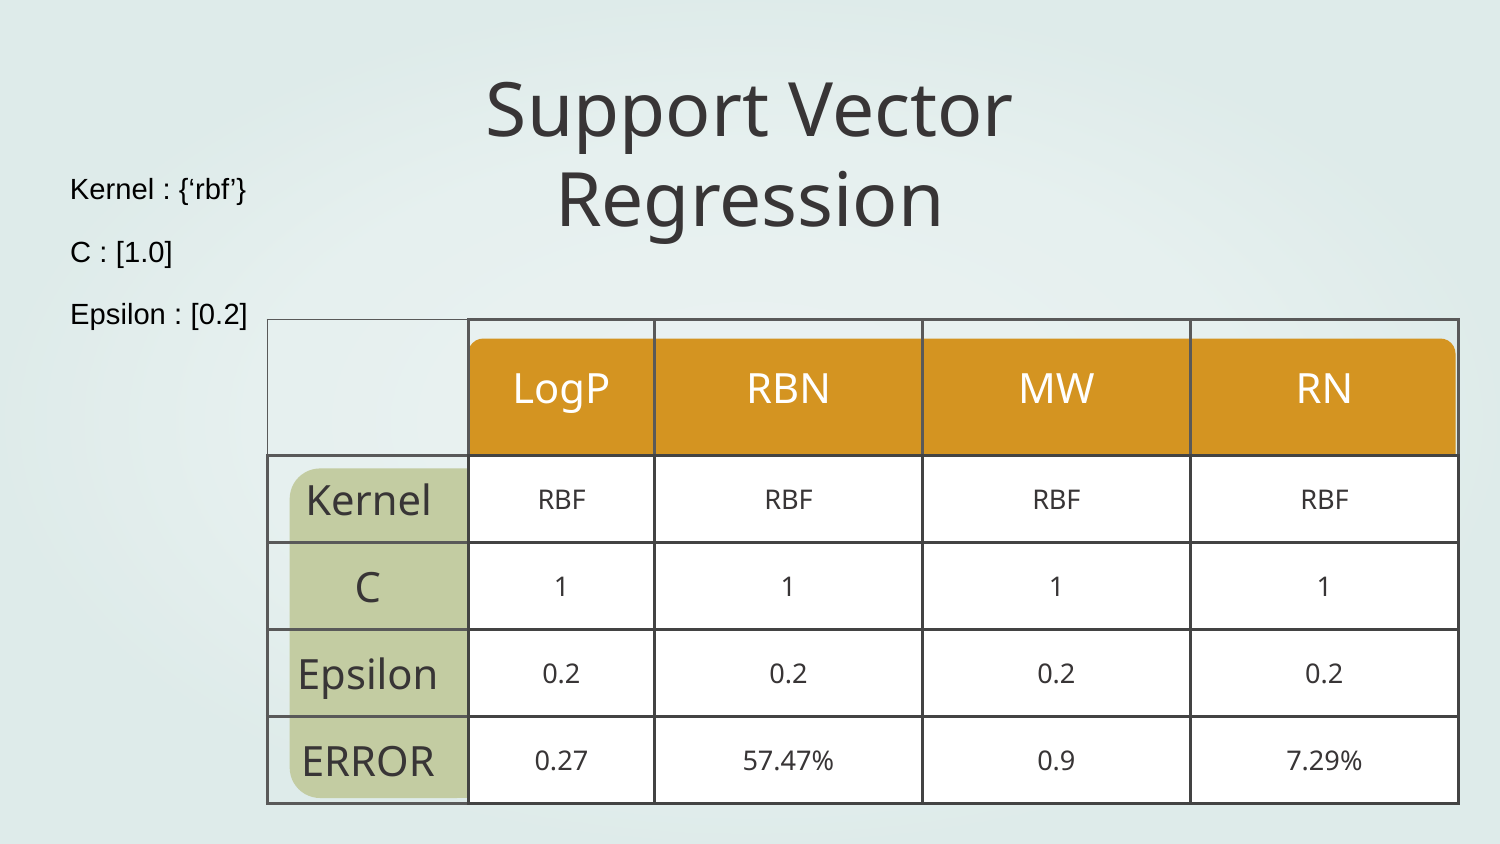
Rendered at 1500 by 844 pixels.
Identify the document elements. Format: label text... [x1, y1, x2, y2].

table_cell 7.29% [1192, 718, 1457, 802]
table_cell 0.27 [470, 718, 653, 802]
table_cell RBF [1192, 457, 1457, 541]
table_header LogP [470, 321, 653, 454]
table_cell Kernel [269, 457, 467, 541]
table_cell ERROR [269, 718, 467, 802]
table_cell 0.9 [924, 718, 1189, 802]
table_cell 1 [656, 544, 921, 628]
table_cell 1 [1192, 544, 1457, 628]
table_cell 0.2 [924, 631, 1189, 715]
table_header RBN [656, 321, 921, 454]
table_cell Epsilon [269, 631, 467, 715]
table_cell RBF [656, 457, 921, 541]
table_cell 57.47% [656, 718, 921, 802]
table_header [268, 320, 467, 454]
picture [0, 0, 1500, 844]
text_box Kernel : {‘rbf’} [55, 163, 262, 213]
text_box Epsilon : [0.2] [55, 288, 264, 338]
text_box C : [1.0] [55, 225, 189, 276]
table_cell 0.2 [1192, 631, 1457, 715]
title Support Vector Regression [397, 46, 1103, 150]
table_header RN [1192, 321, 1457, 454]
table_header MW [924, 321, 1189, 454]
table_cell 1 [470, 544, 653, 628]
table_cell RBF [470, 457, 653, 541]
table_cell RBF [924, 457, 1189, 541]
table_cell 1 [924, 544, 1189, 628]
table_cell 0.2 [470, 631, 653, 715]
table_cell 0.2 [656, 631, 921, 715]
table_cell C [269, 544, 467, 628]
